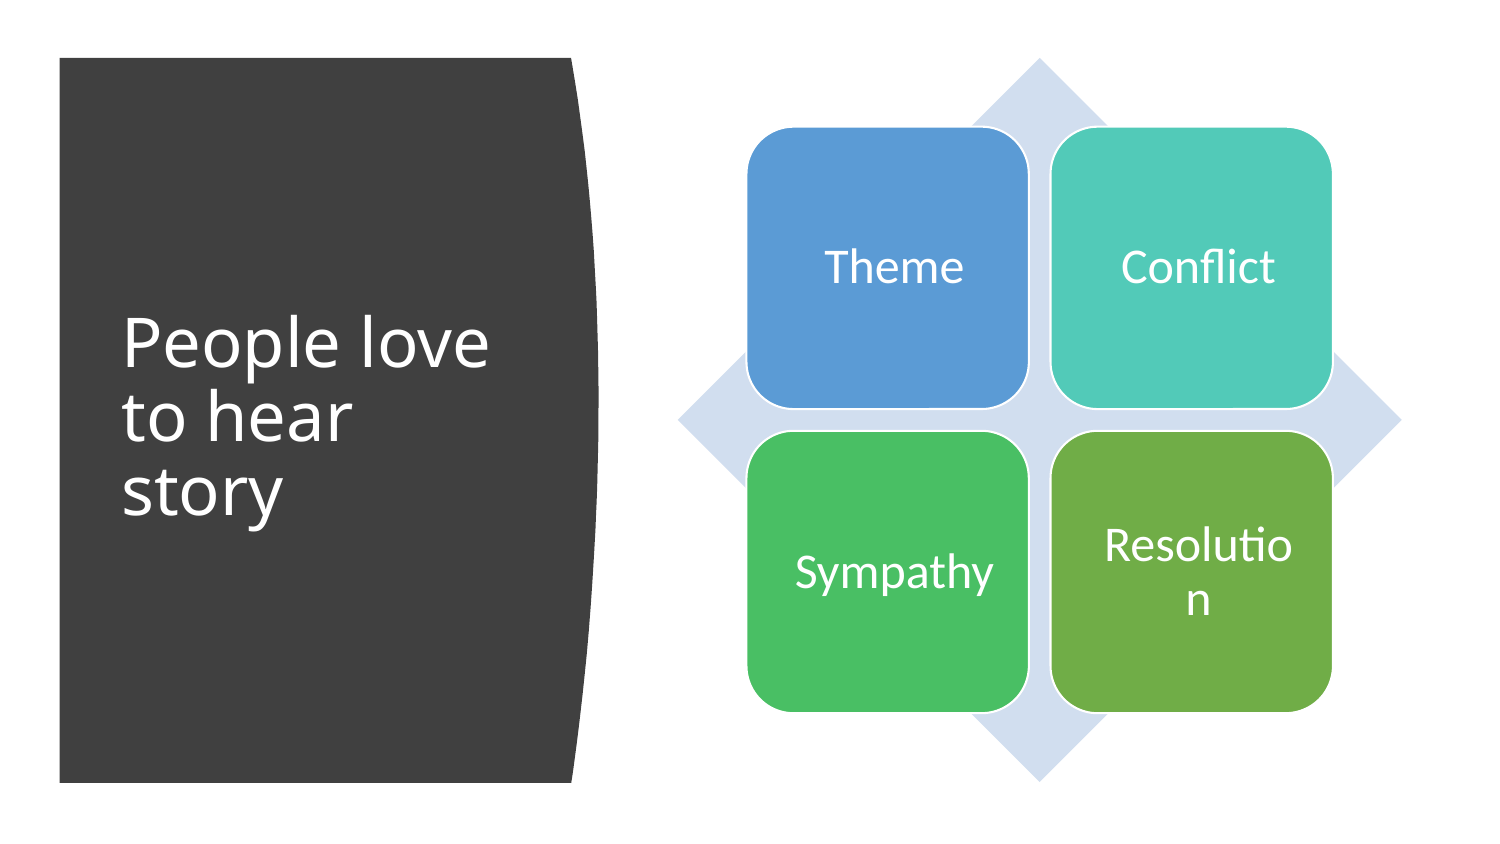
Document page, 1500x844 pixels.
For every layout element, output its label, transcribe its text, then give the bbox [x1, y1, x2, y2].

title People love to hear story [106, 124, 527, 715]
text_box [58, 56, 600, 784]
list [638, 57, 1441, 782]
